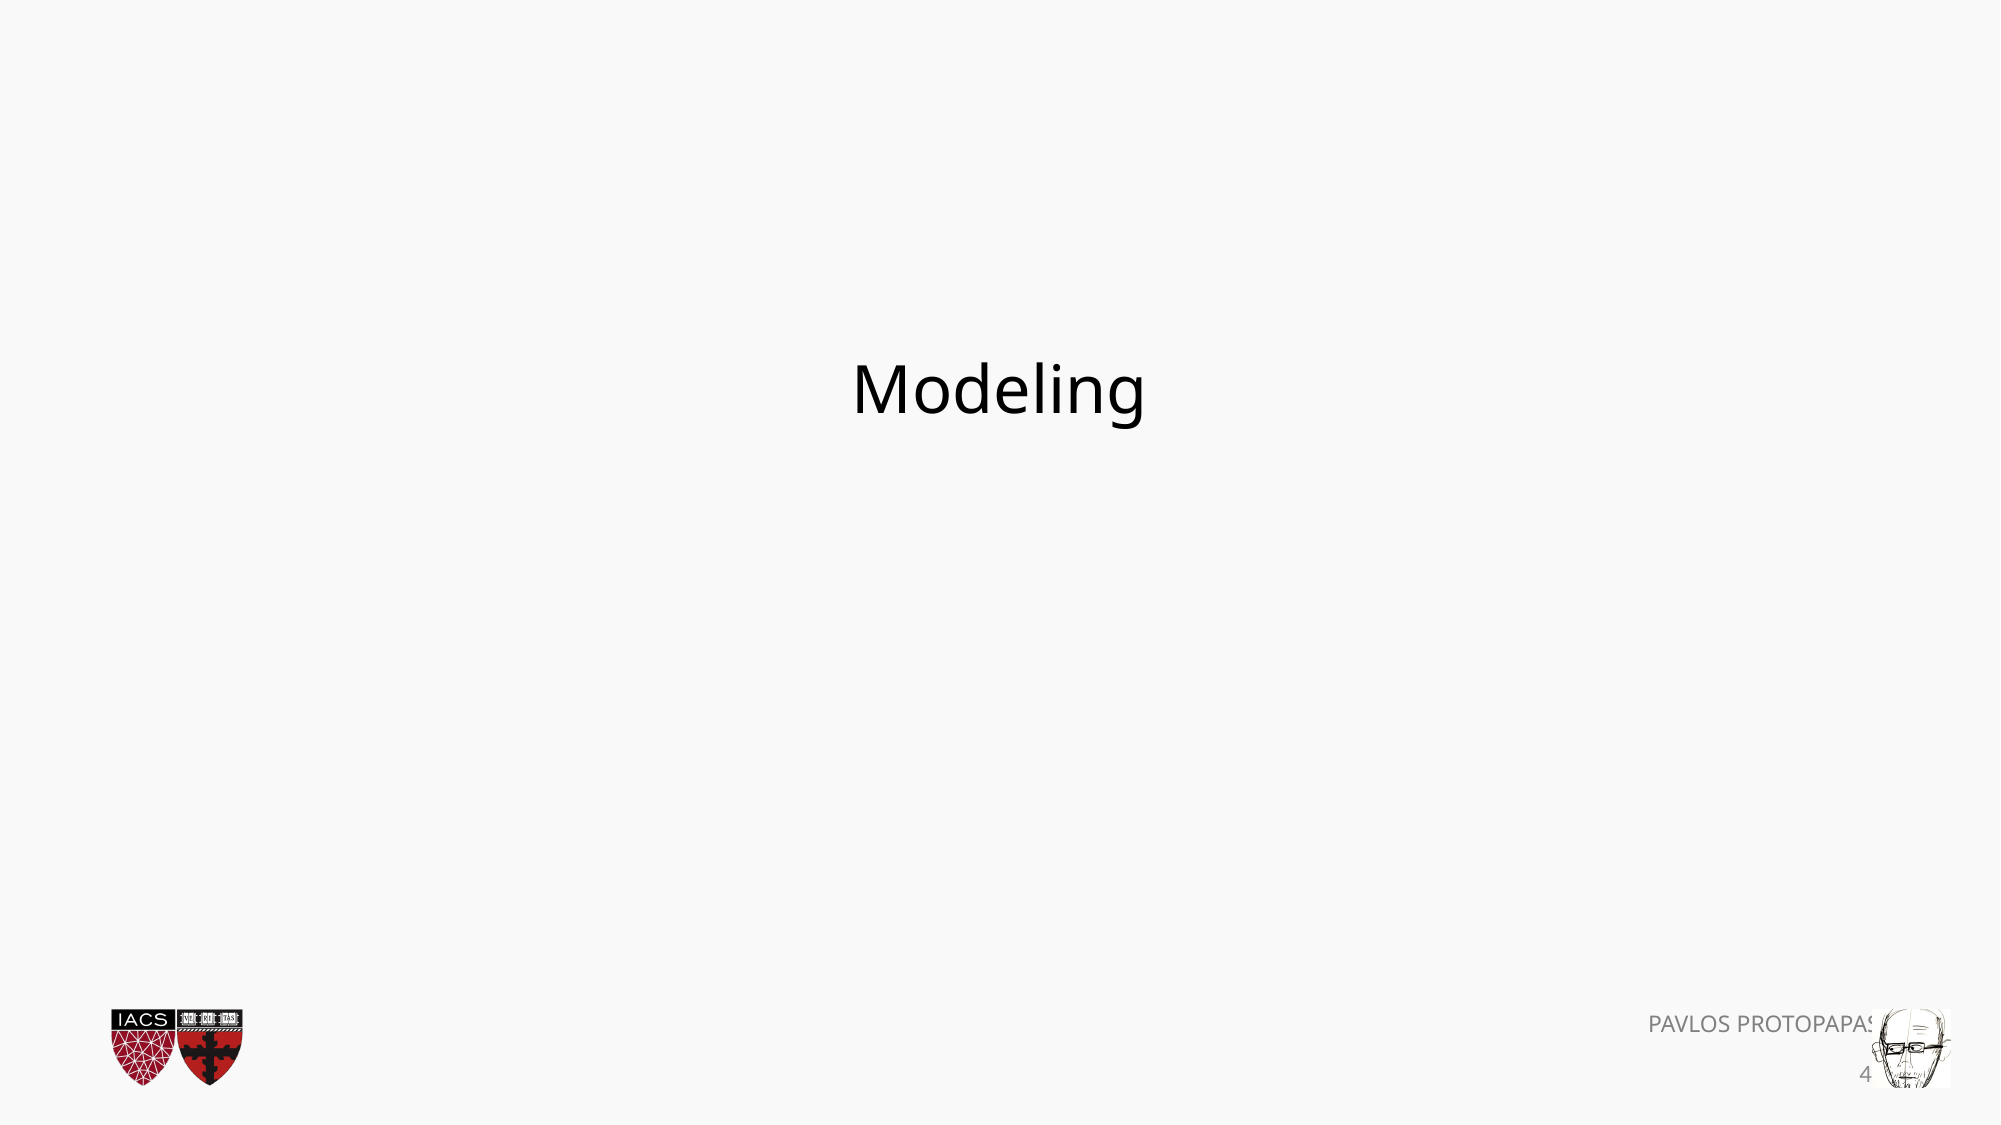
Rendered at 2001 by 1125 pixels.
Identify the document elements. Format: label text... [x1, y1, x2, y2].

picture [109, 1009, 243, 1086]
picture [1872, 1009, 1951, 1088]
title Modeling [99, 339, 1900, 465]
slide_number 45 [1433, 1042, 1900, 1103]
